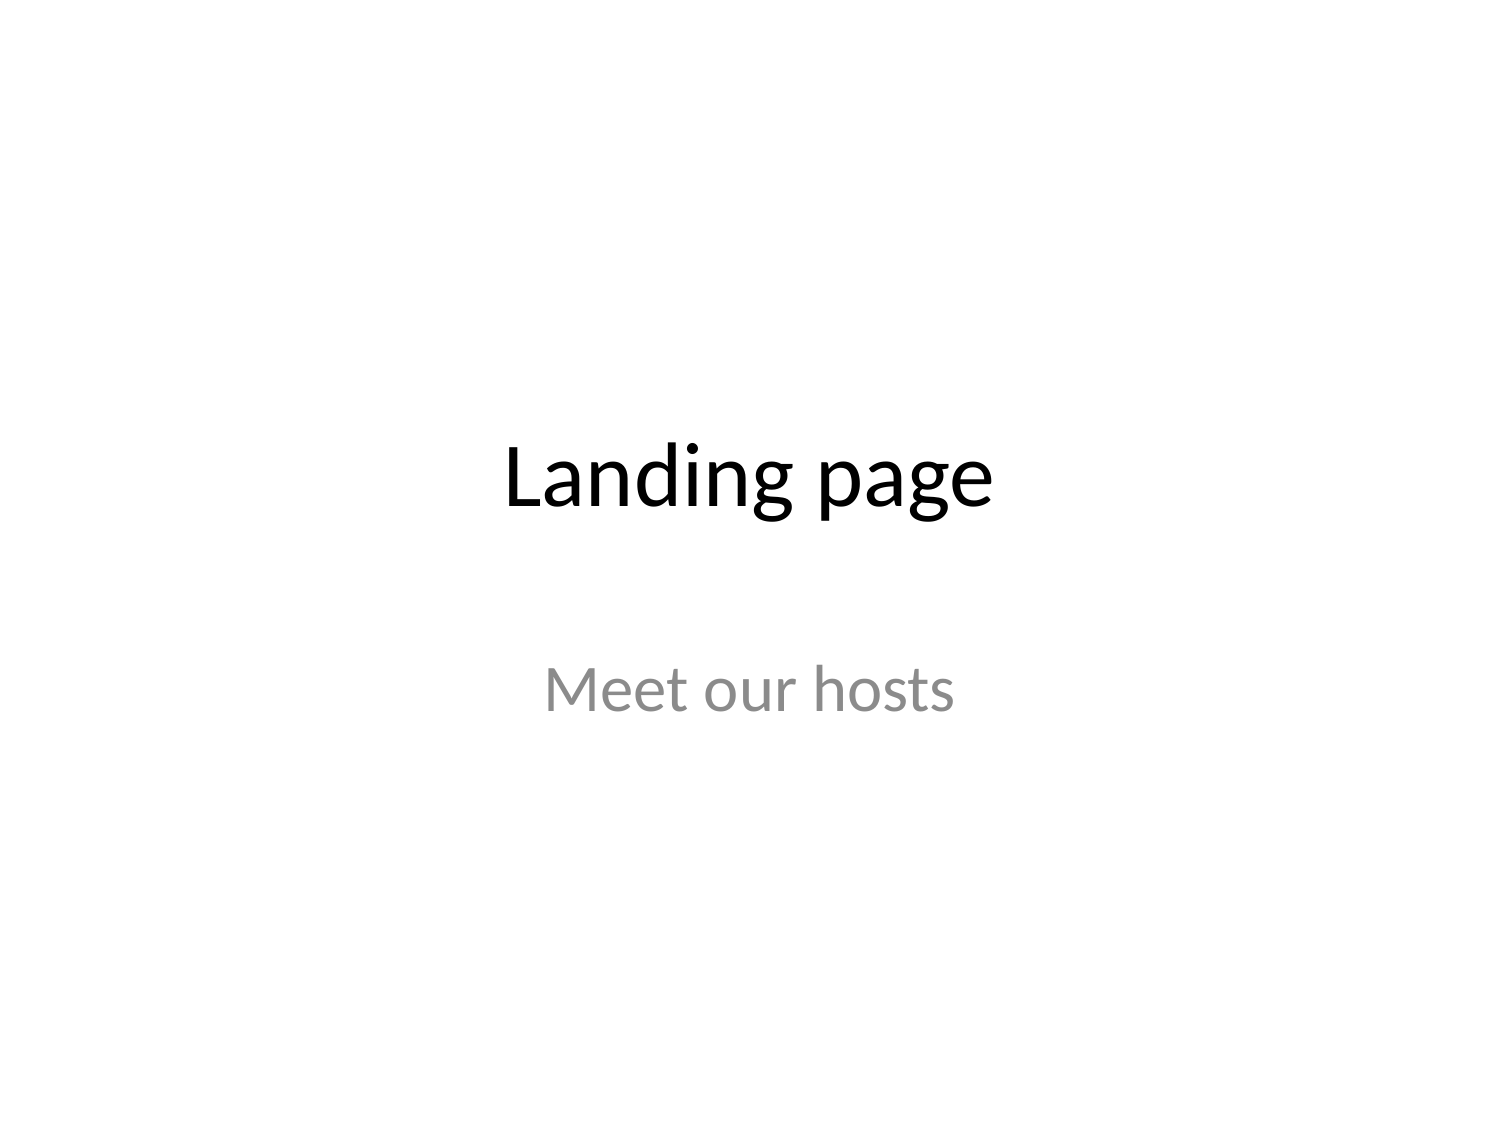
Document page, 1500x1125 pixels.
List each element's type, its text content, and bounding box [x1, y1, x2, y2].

subtitle Meet our hosts [225, 637, 1275, 925]
title Landing page [112, 349, 1388, 591]
